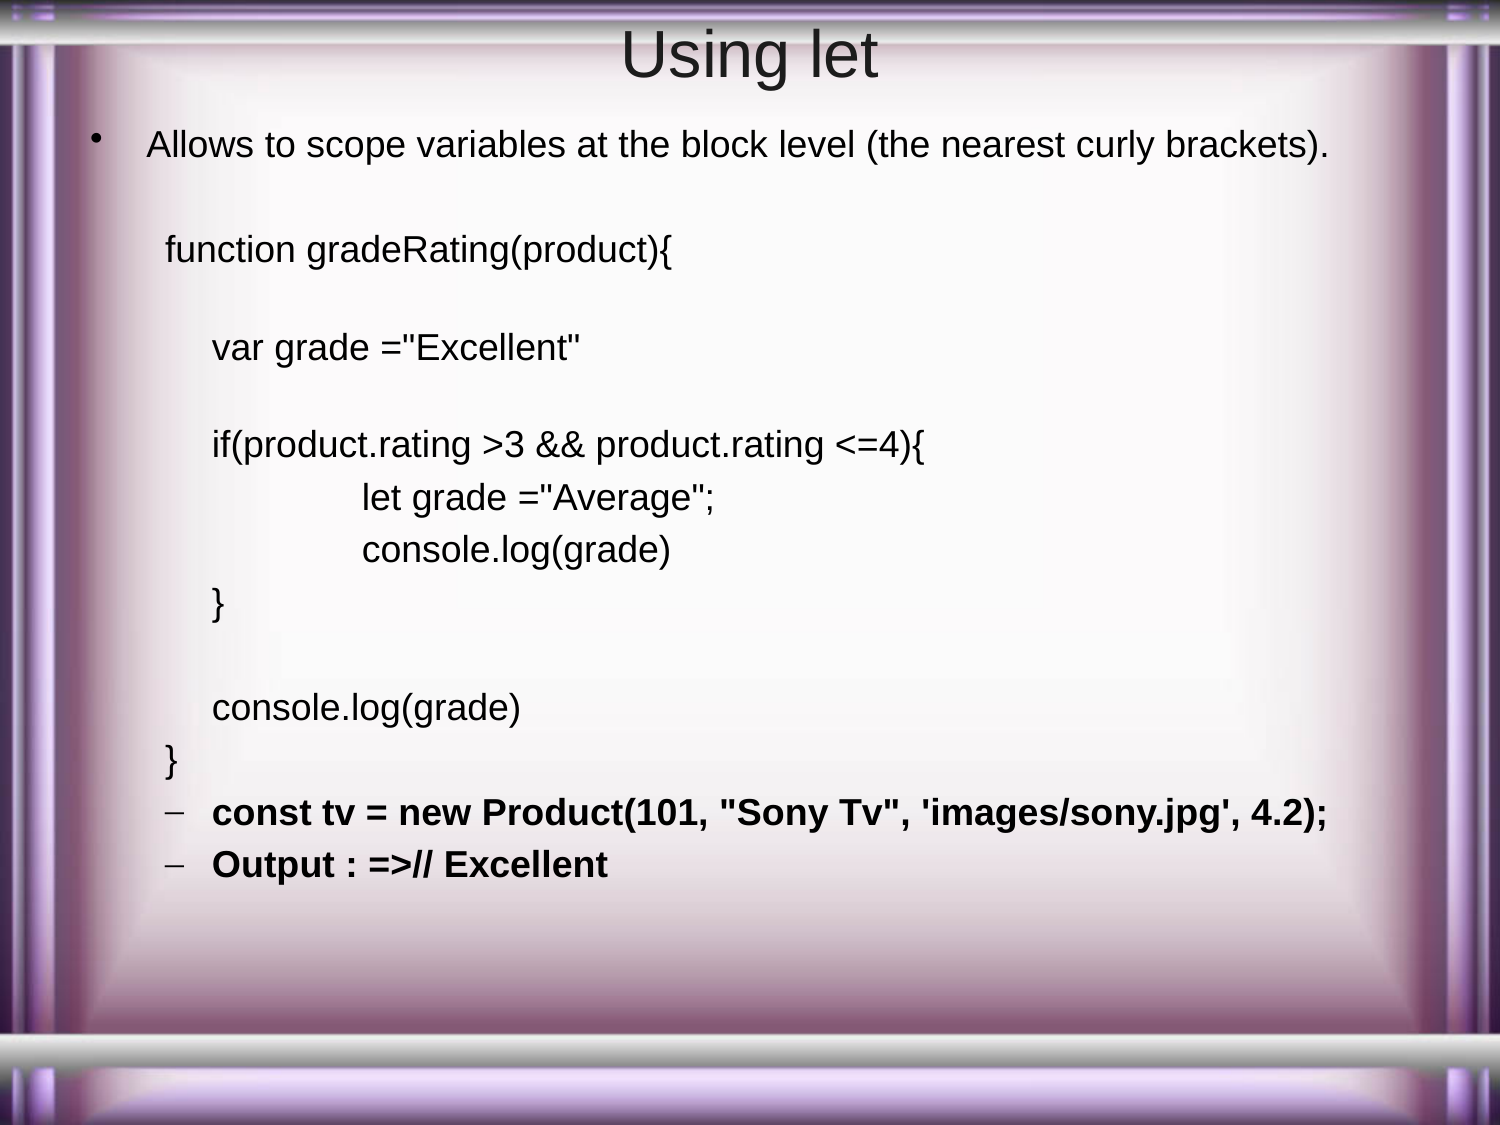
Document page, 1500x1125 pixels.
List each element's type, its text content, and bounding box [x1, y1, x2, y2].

title Using let [75, 45, 1425, 112]
picture [0, 0, 1500, 1125]
list Allows to scope variables at the block level (the nearest curly brackets). function gradeRating(product){ var grade ="Excellent" if(product.rating >3 && product.rating <=4){ let grade ="Average"; console.log(grade) } console.log(grade) } const tv = new Product(101, "Sony Tv", 'images/sony.jpg', 4.2); Output : =>// Excellent [75, 112, 1425, 1025]
